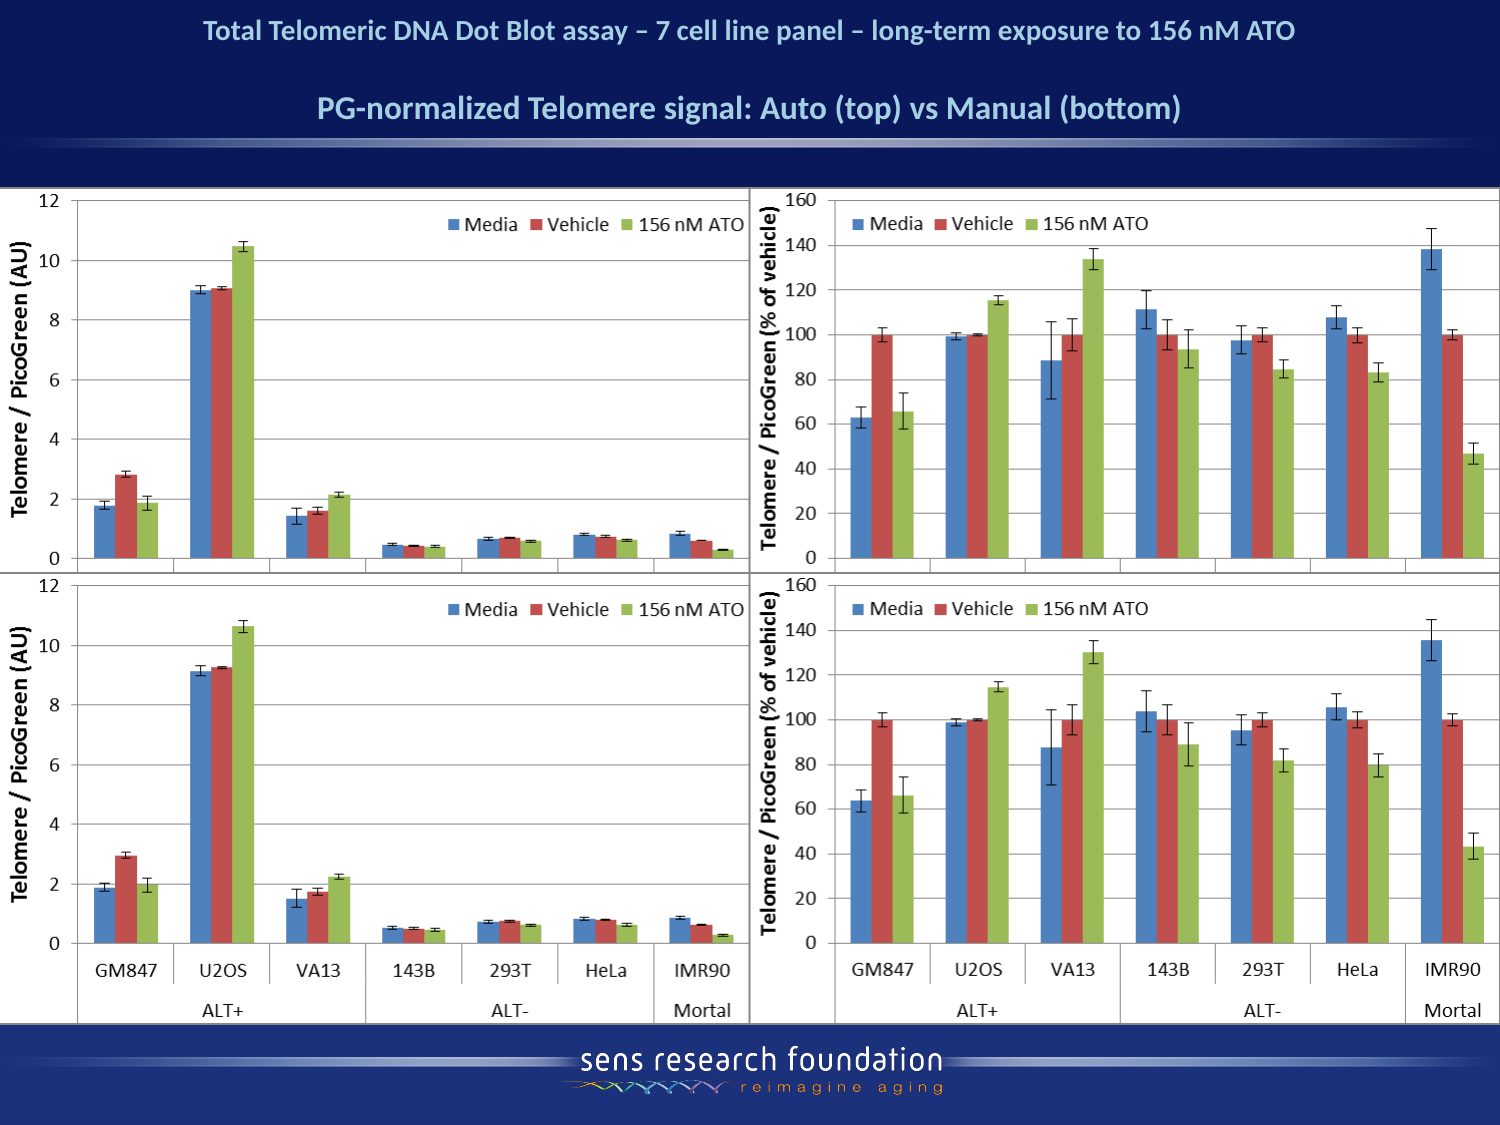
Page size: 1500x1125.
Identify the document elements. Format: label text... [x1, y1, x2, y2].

title Total Telomeric DNA Dot Blot assay – 7 cell line panel – long-term exposure to 156 nM ATO PG-normalized Telomere signal: Auto (top) vs Manual (bottom) [0, 0, 1500, 136]
picture [0, 137, 1500, 1123]
